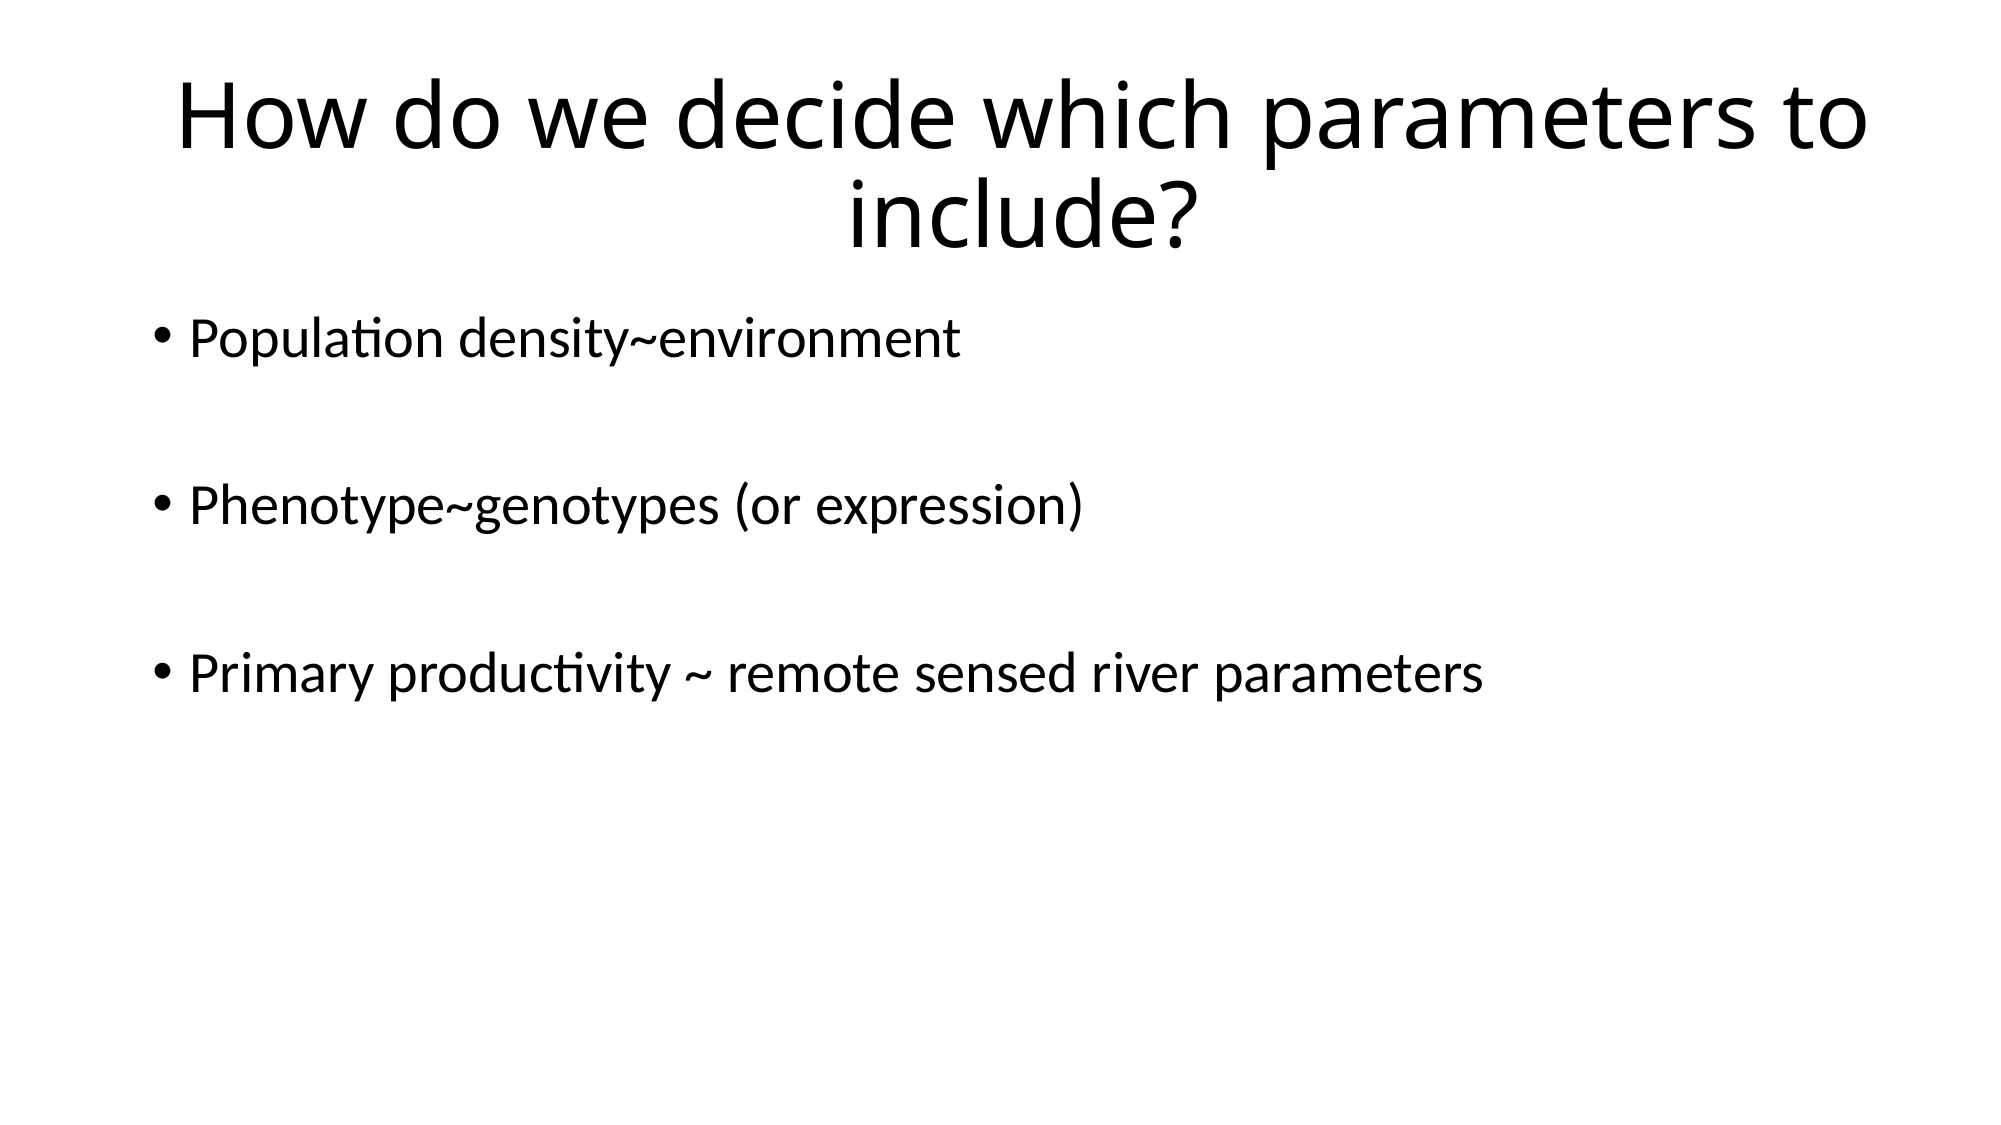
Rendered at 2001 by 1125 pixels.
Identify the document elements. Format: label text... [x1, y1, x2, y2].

title How do we decide which parameters to include? [46, 59, 2000, 278]
list Population density~environment Phenotype~genotypes (or expression) Primary productivity ~ remote sensed river parameters [137, 299, 1863, 1014]
